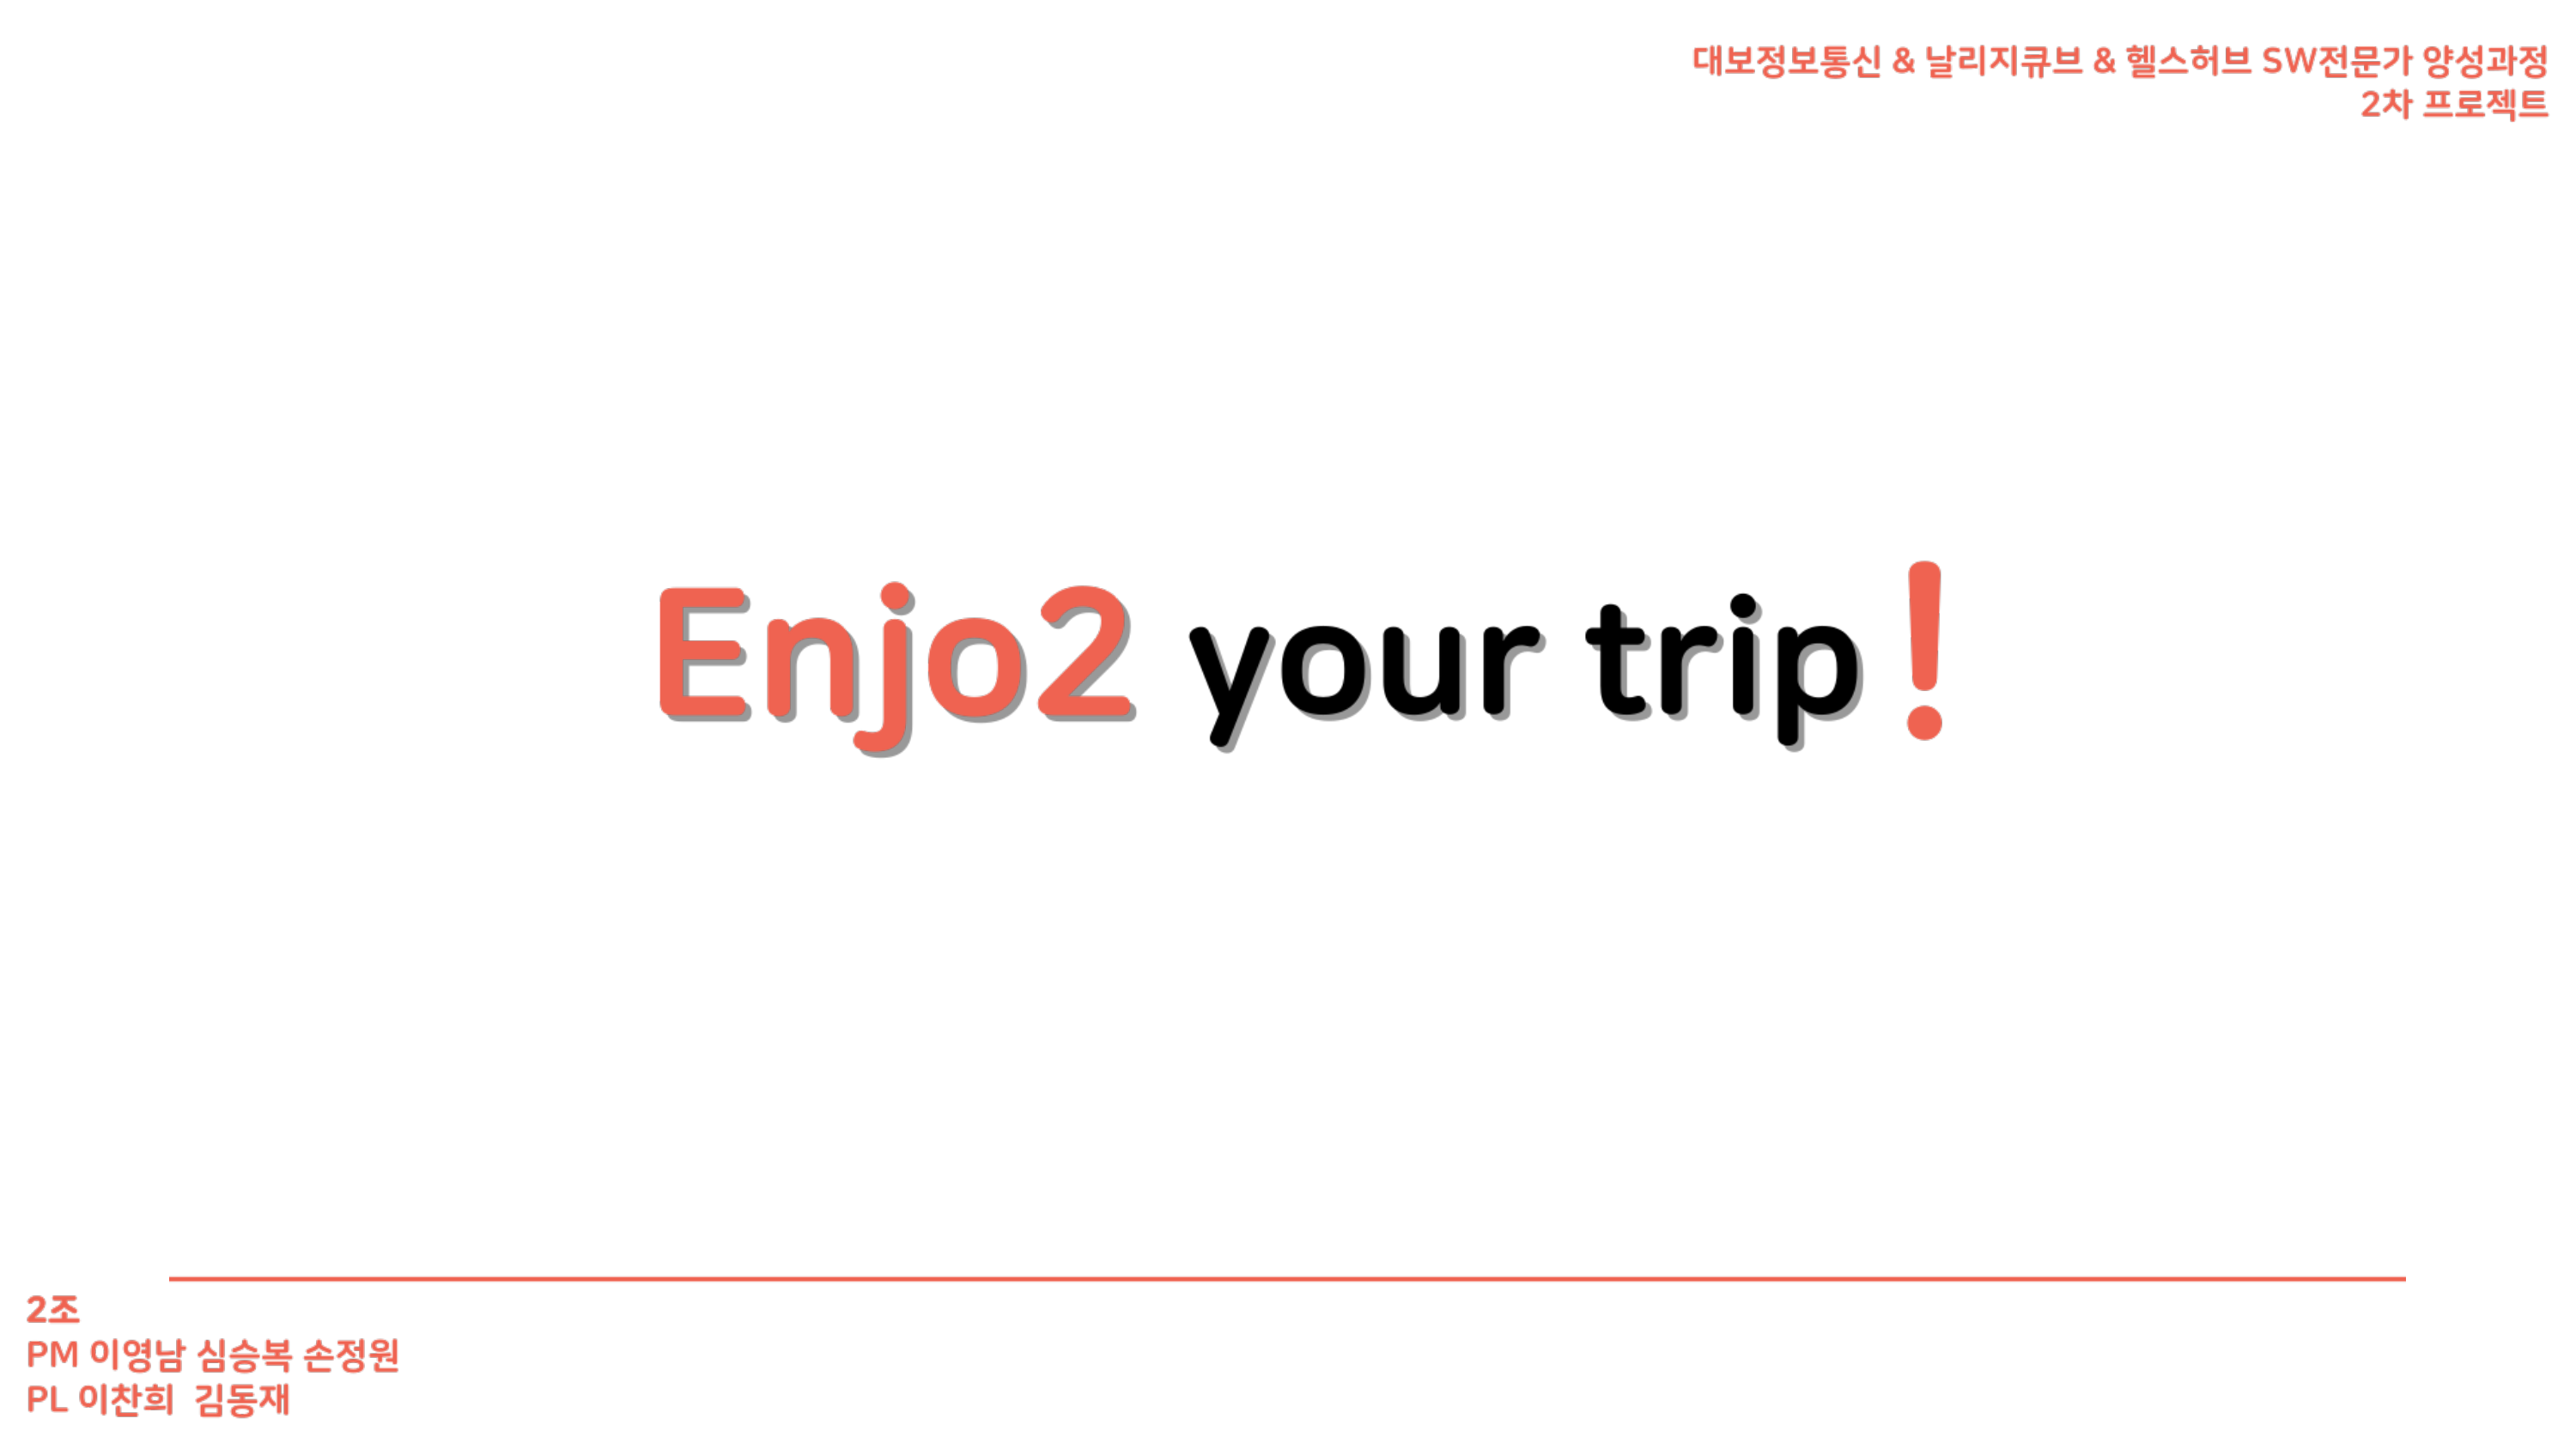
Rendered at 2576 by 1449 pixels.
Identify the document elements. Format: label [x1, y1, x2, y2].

picture [605, 470, 2047, 844]
picture [21, 1282, 417, 1444]
text_box [169, 1270, 2406, 1288]
picture [1671, 33, 2566, 142]
